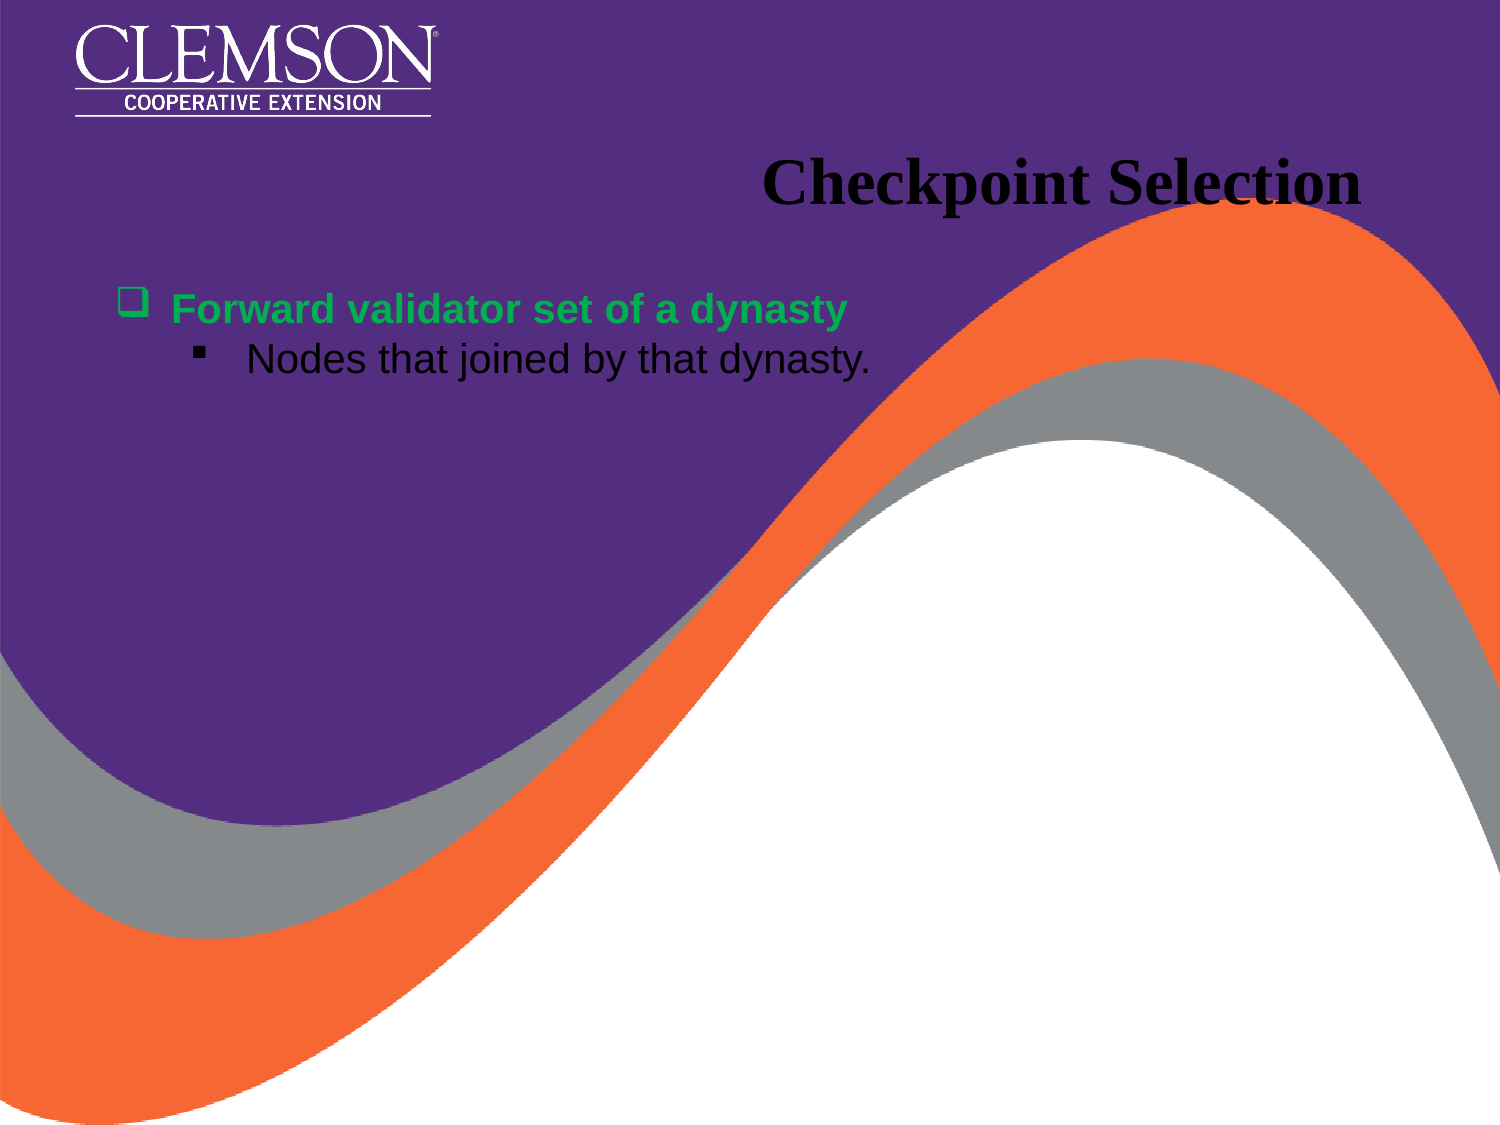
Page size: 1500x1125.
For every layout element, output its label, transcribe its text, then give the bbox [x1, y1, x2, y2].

text_box [71, 274, 1429, 392]
title Checkpoint Selection [524, 112, 1500, 243]
text_box Forward validator set of a dynasty Nodes that joined by that dynasty. [99, 274, 1400, 390]
picture [0, 0, 1500, 1125]
